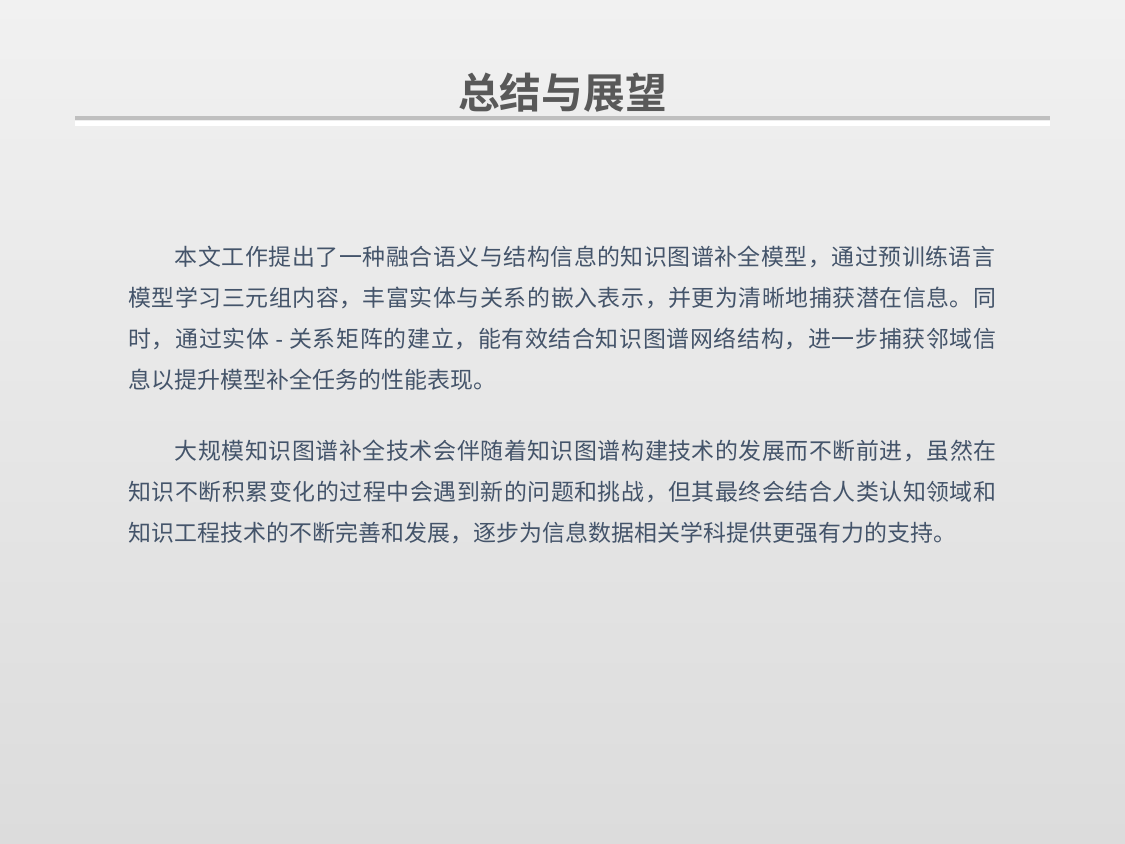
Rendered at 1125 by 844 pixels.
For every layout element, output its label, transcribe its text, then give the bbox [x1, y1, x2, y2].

text_box 大规模知识图谱补全技术会伴随着知识图谱构建技术的发展而不断前进，虽然在知识不断积累变化的过程中会遇到新的问题和挑战，但其最终会结合人类认知领域和知识工程技术的不断完善和发展，逐步为信息数据相关学科提供更强有力的支持。 [113, 415, 1012, 554]
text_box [75, 118, 1050, 124]
text_box 总结与展望 [390, 59, 735, 118]
text_box 本文工作提出了一种融合语义与结构信息的知识图谱补全模型，通过预训练语言模型学习三元组内容，丰富实体与关系的嵌入表示，并更为清晰地捕获潜在信息。同时，通过实体-关系矩阵的建立，能有效结合知识图谱网络结构，进一步捕获邻域信息以提升模型补全任务的性能表现。 [113, 221, 1012, 401]
